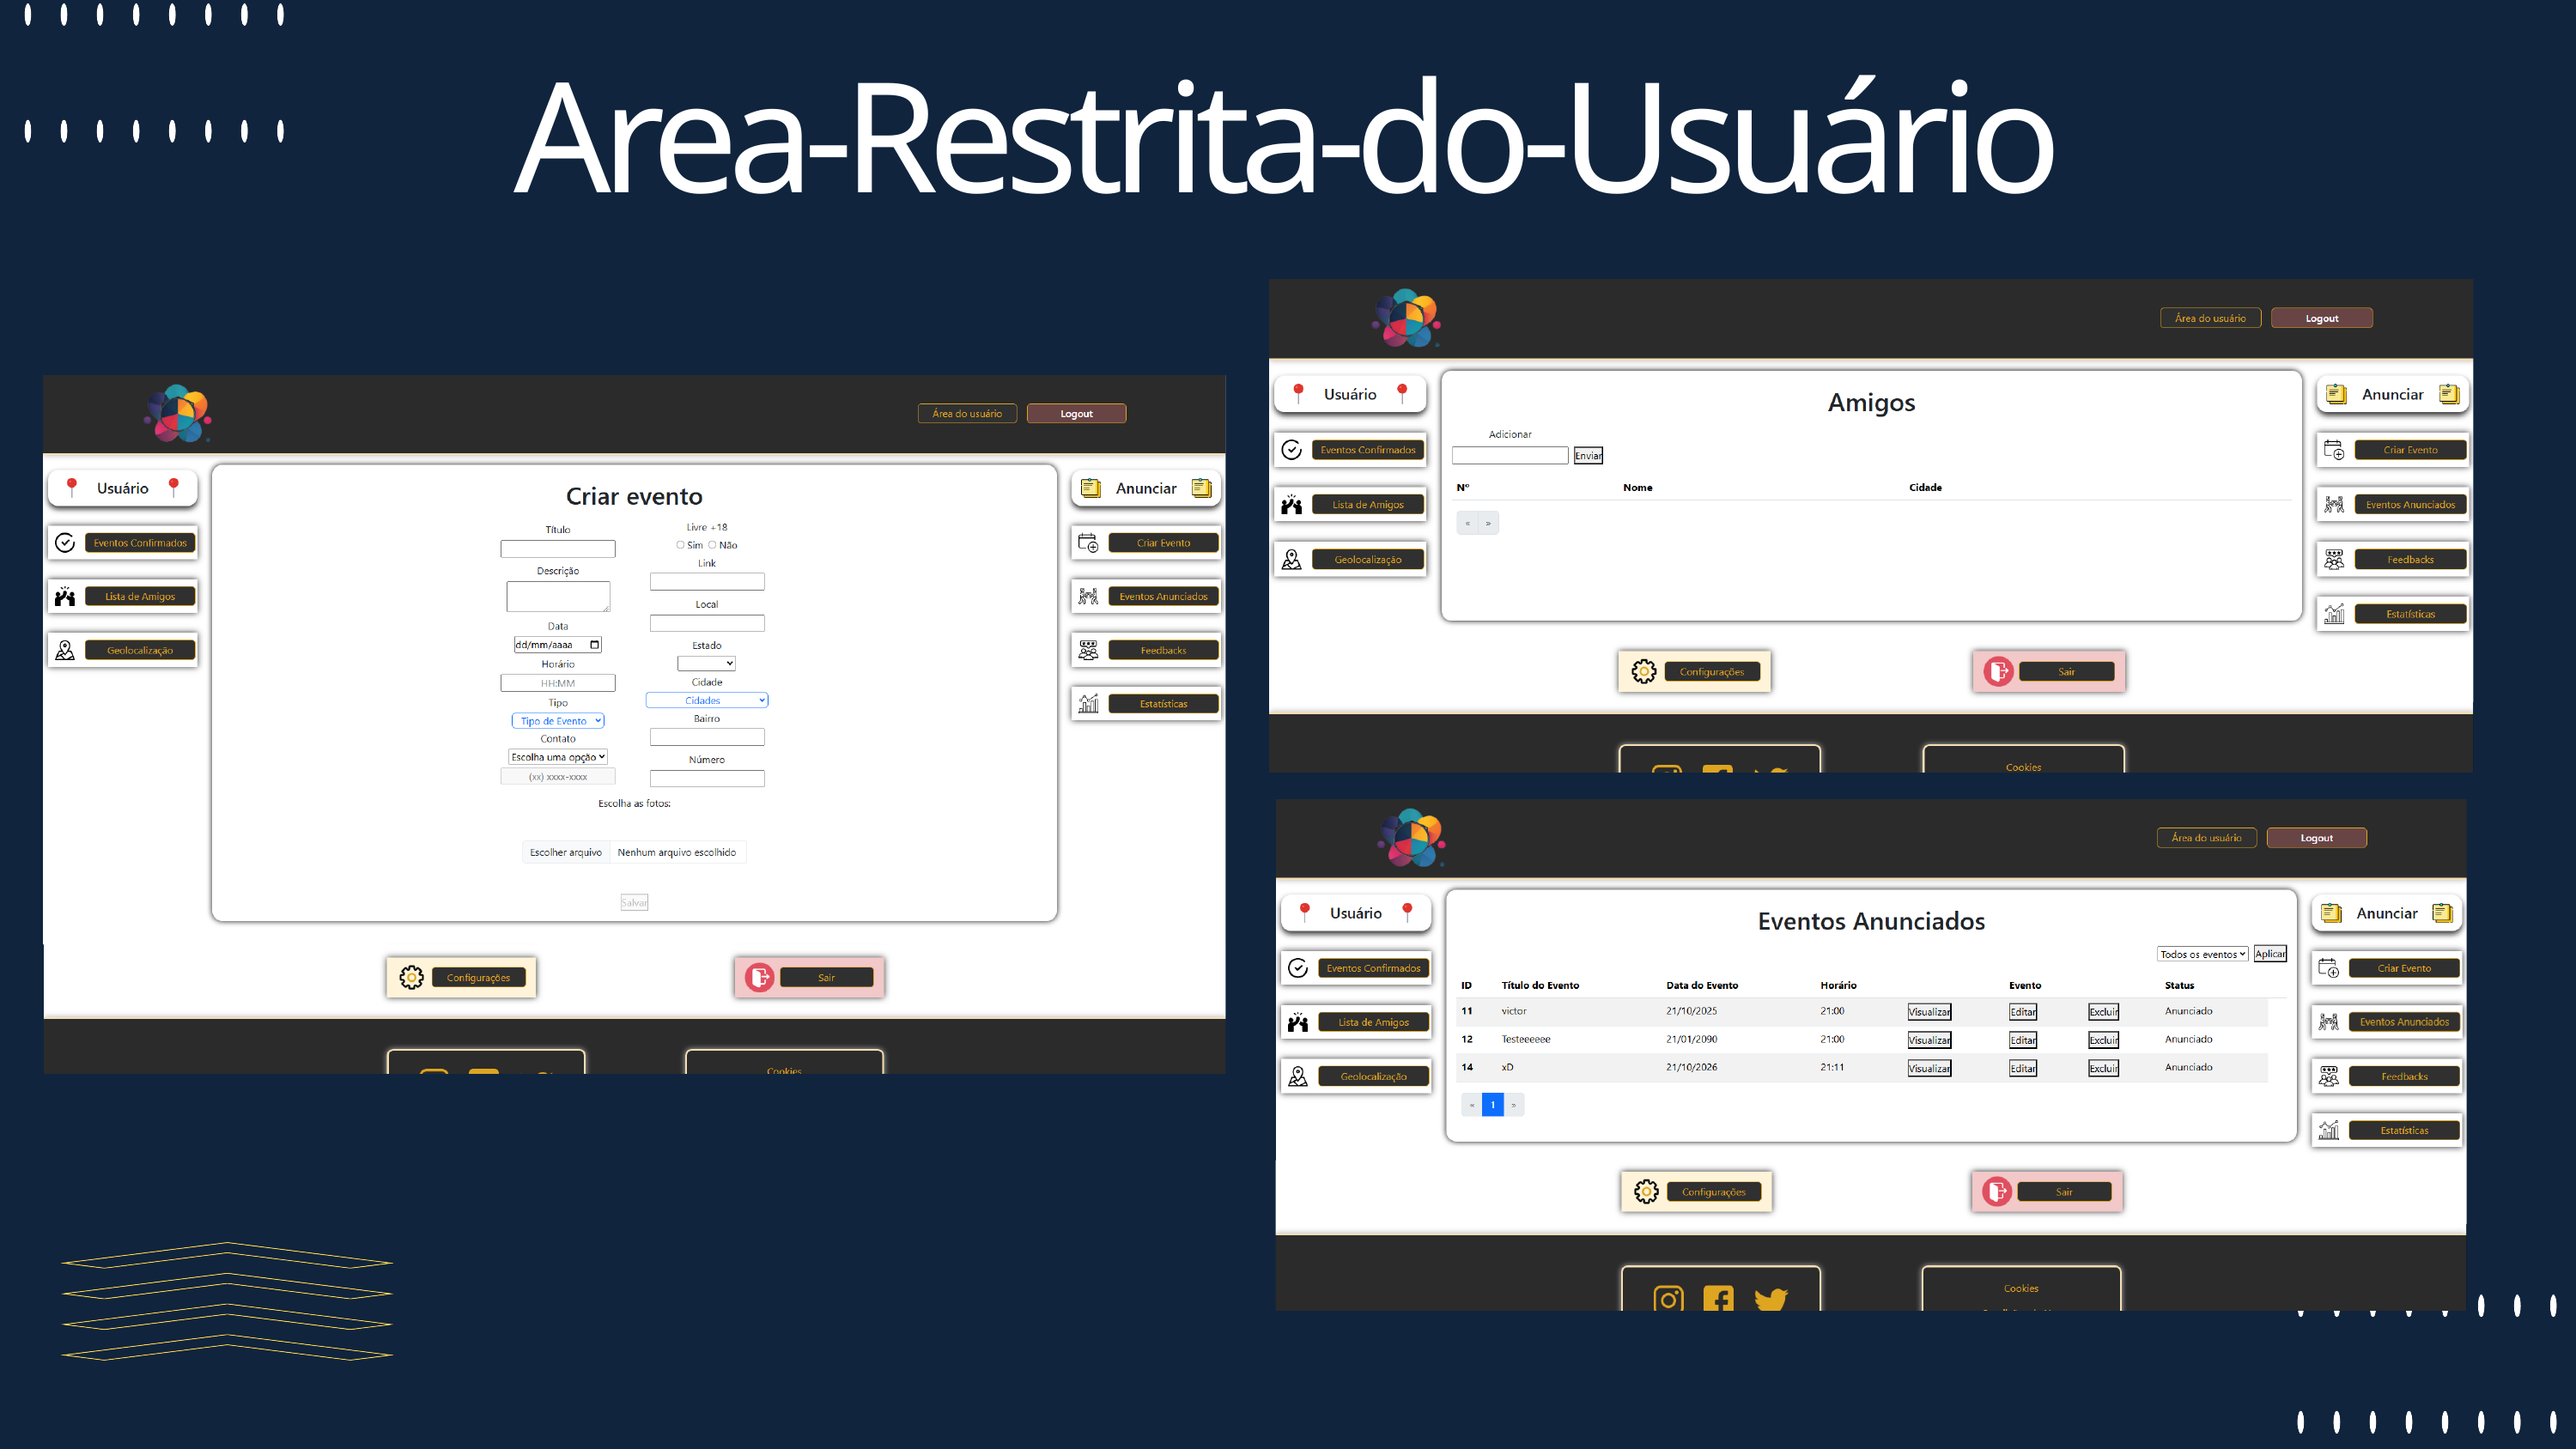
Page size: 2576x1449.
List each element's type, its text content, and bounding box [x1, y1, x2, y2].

text_box [2296, 1293, 2576, 1449]
text_box Area-Restrita-do-Usuário [0, 100, 2576, 224]
picture [42, 374, 1226, 1074]
text_box [0, 0, 284, 100]
picture [1275, 799, 2467, 1311]
text_box [60, 1242, 394, 1361]
picture [1268, 279, 2474, 773]
